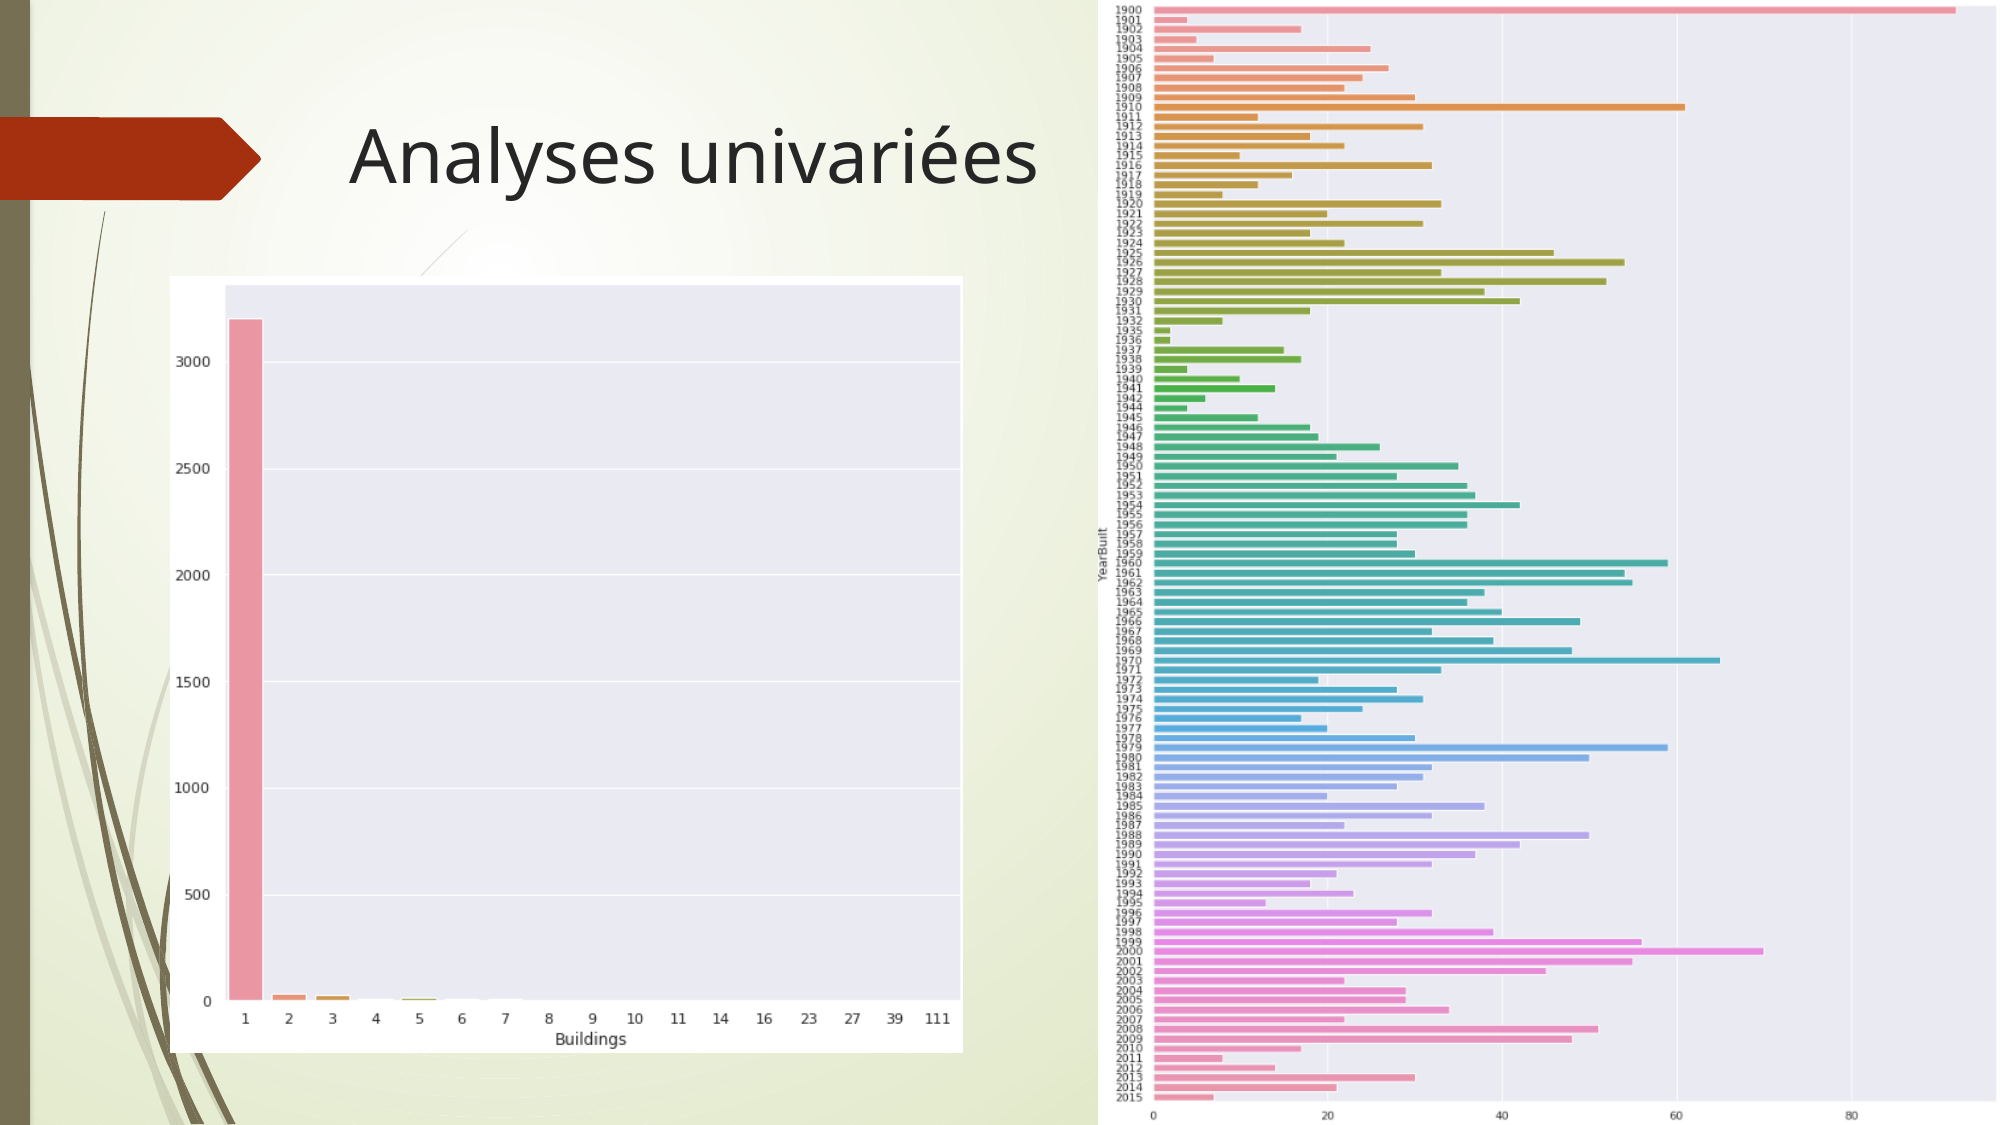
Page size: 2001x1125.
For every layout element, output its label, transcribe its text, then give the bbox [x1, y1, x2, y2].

picture [170, 276, 963, 1053]
picture [1097, 0, 2000, 1125]
title Analyses univariées [334, 100, 1093, 312]
